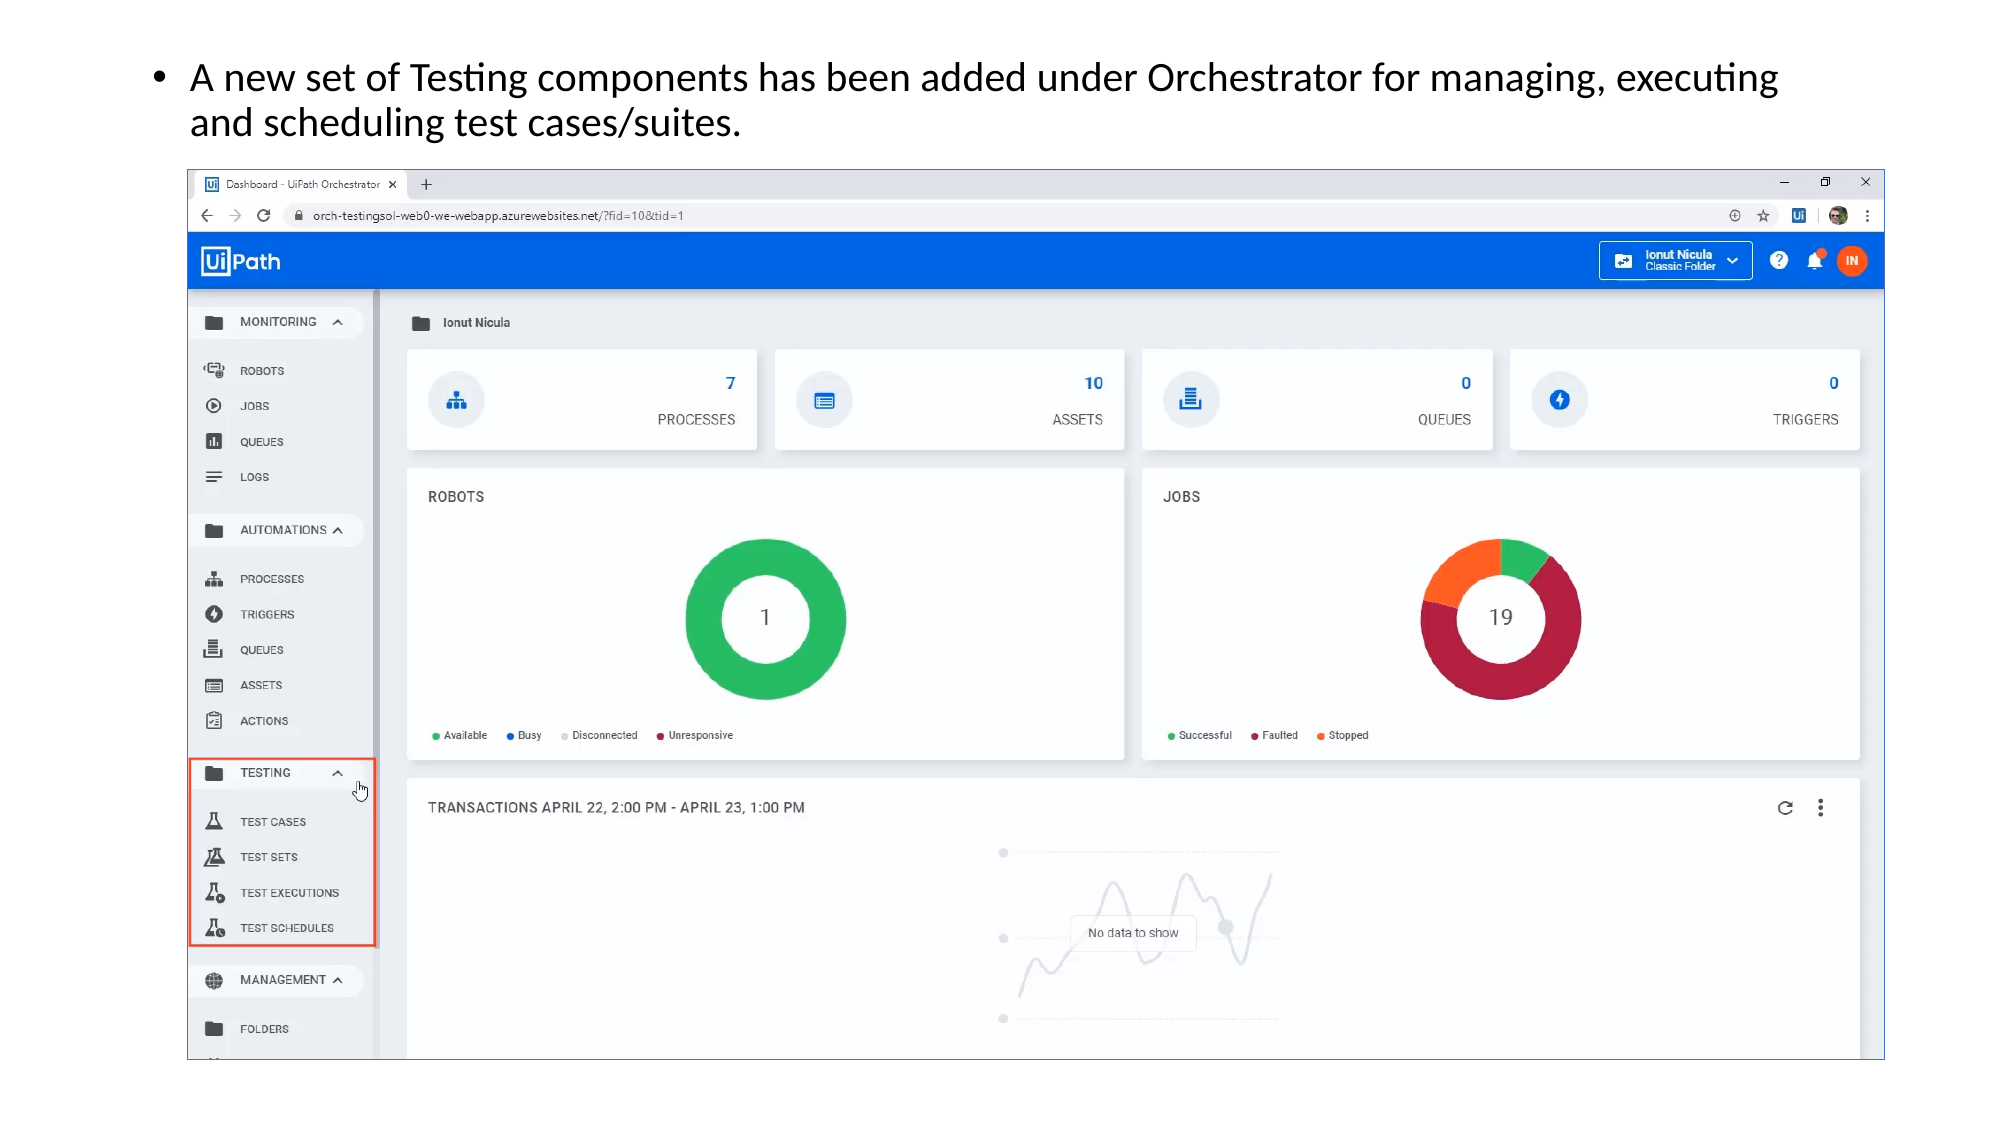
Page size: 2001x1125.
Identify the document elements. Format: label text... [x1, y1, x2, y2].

list A new set of Testing components has been added under Orchestrator for managing, executing and scheduling test cases/suites. [137, 48, 1863, 1014]
picture [187, 169, 1885, 1060]
